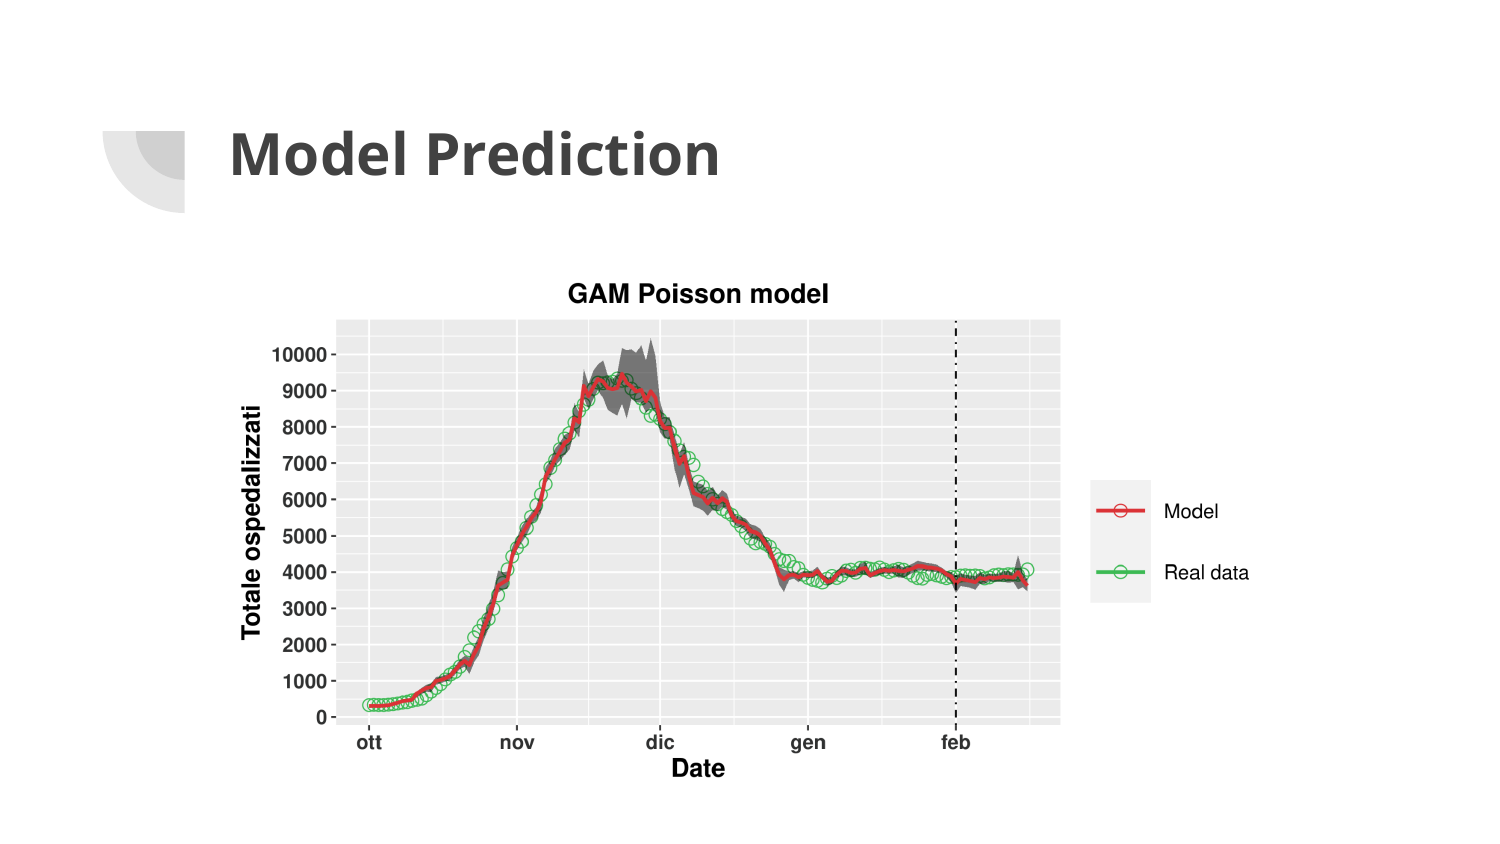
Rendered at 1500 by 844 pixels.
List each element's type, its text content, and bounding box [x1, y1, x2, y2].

title Model Prediction [213, 98, 1368, 263]
picture [231, 273, 1269, 793]
